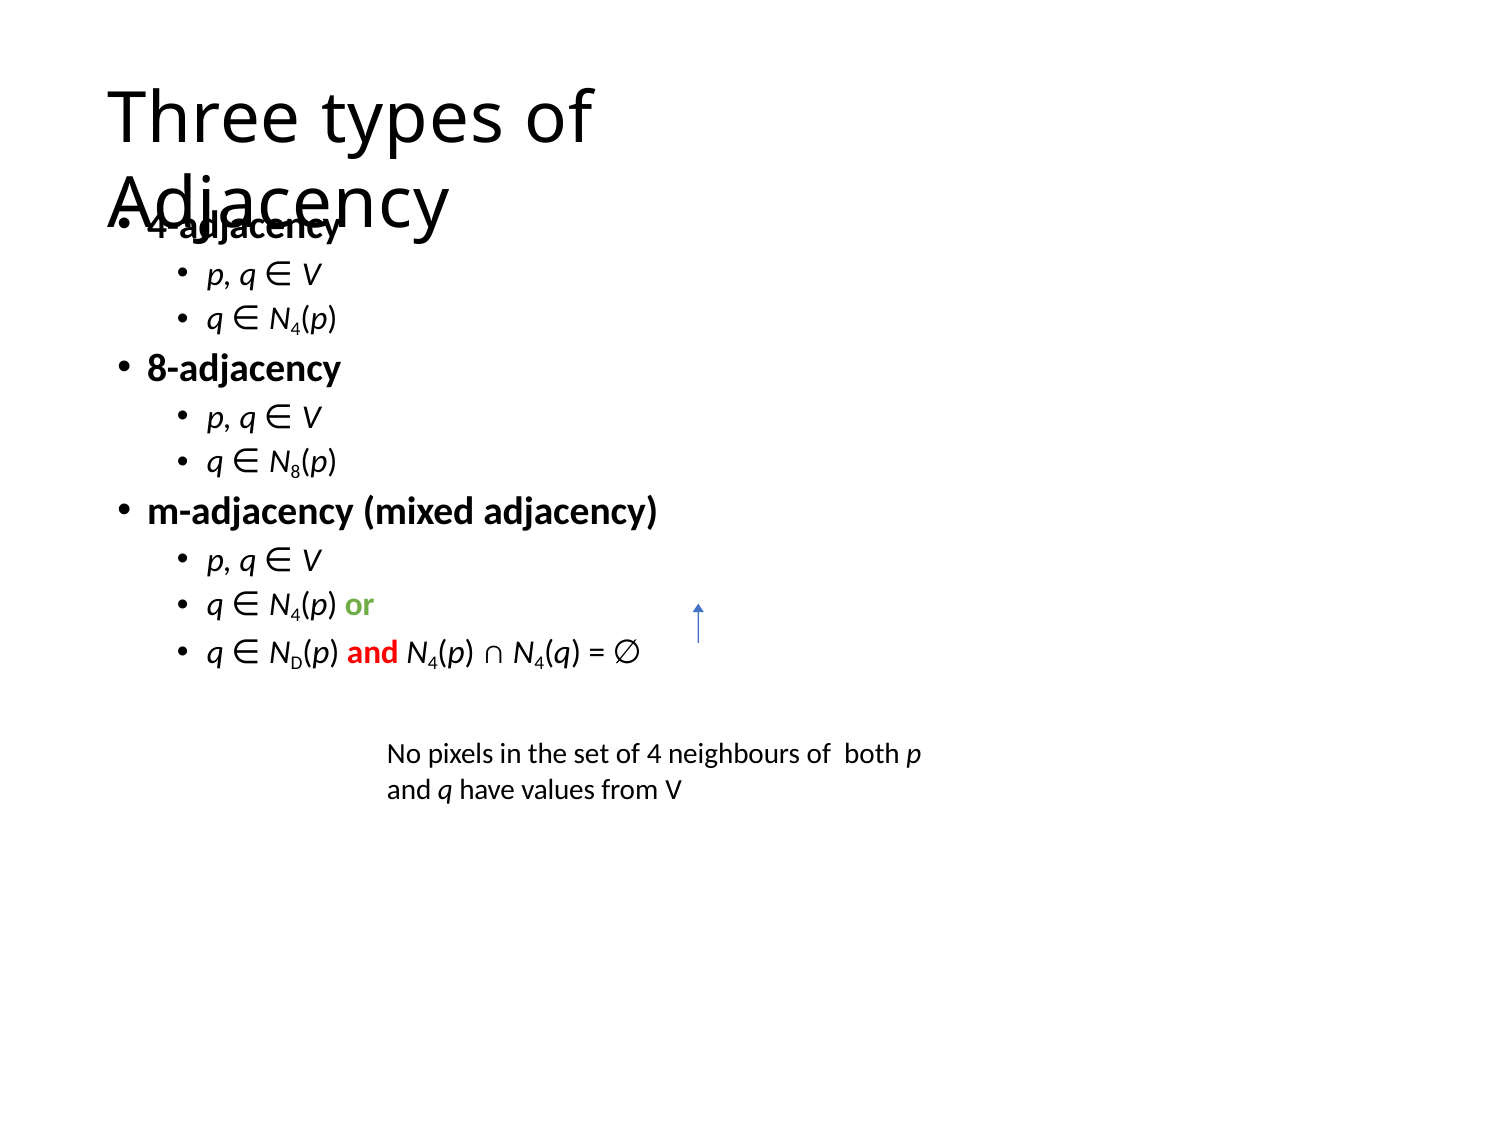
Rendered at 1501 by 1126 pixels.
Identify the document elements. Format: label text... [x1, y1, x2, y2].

text_box [692, 603, 704, 643]
title Three types of Adjacency [105, 69, 950, 260]
text_box 4-adjacency p, q ∈ V q ∈ N4(p) 8-adjacency p, q ∈ V q ∈ N8(p) m-adjacency (mixed adjacency) p, q ∈ V q ∈ N4(p) or q ∈ ND(p) and N4(p) ∩ N4(q) = ∅ No pixels in the set of 4 neighbours of both p and q have values from V [112, 190, 954, 805]
